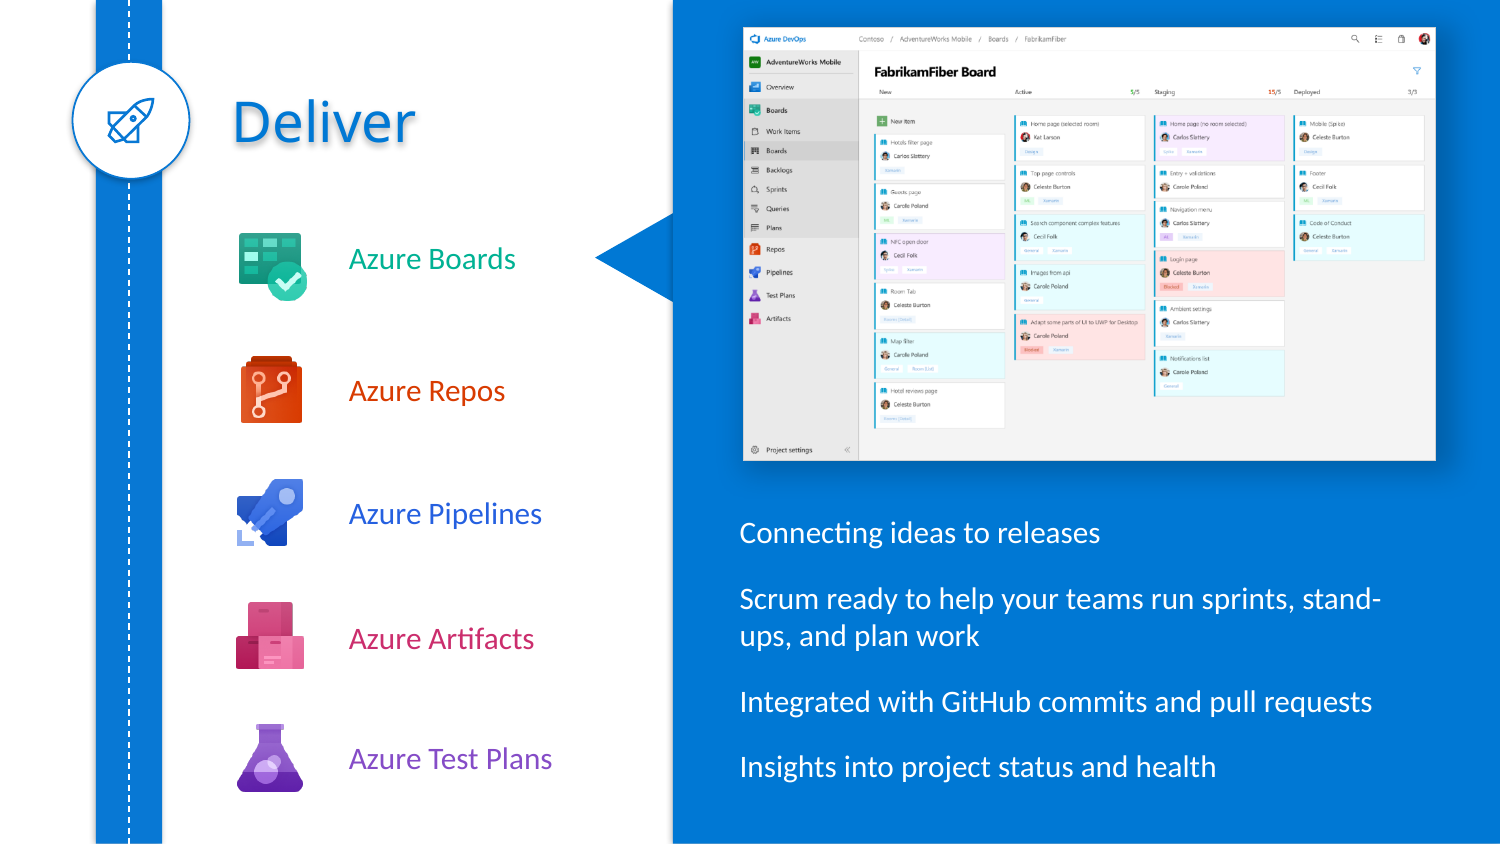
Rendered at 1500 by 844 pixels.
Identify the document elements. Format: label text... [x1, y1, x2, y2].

text_box [594, 215, 667, 300]
text_box [672, 0, 1500, 844]
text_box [95, 187, 163, 844]
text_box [239, 219, 589, 301]
text_box Deliver [208, 88, 469, 152]
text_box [237, 474, 589, 551]
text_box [236, 599, 589, 671]
picture [743, 26, 1436, 461]
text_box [237, 351, 589, 428]
text_box Connecting ideas to releases Scrum ready to help your teams run sprints, stand-ups, and plan work Integrated with GitHub commits and pull requests Insights into project status and health [739, 512, 1432, 837]
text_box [72, 61, 190, 179]
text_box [95, 0, 163, 60]
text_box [236, 720, 589, 796]
